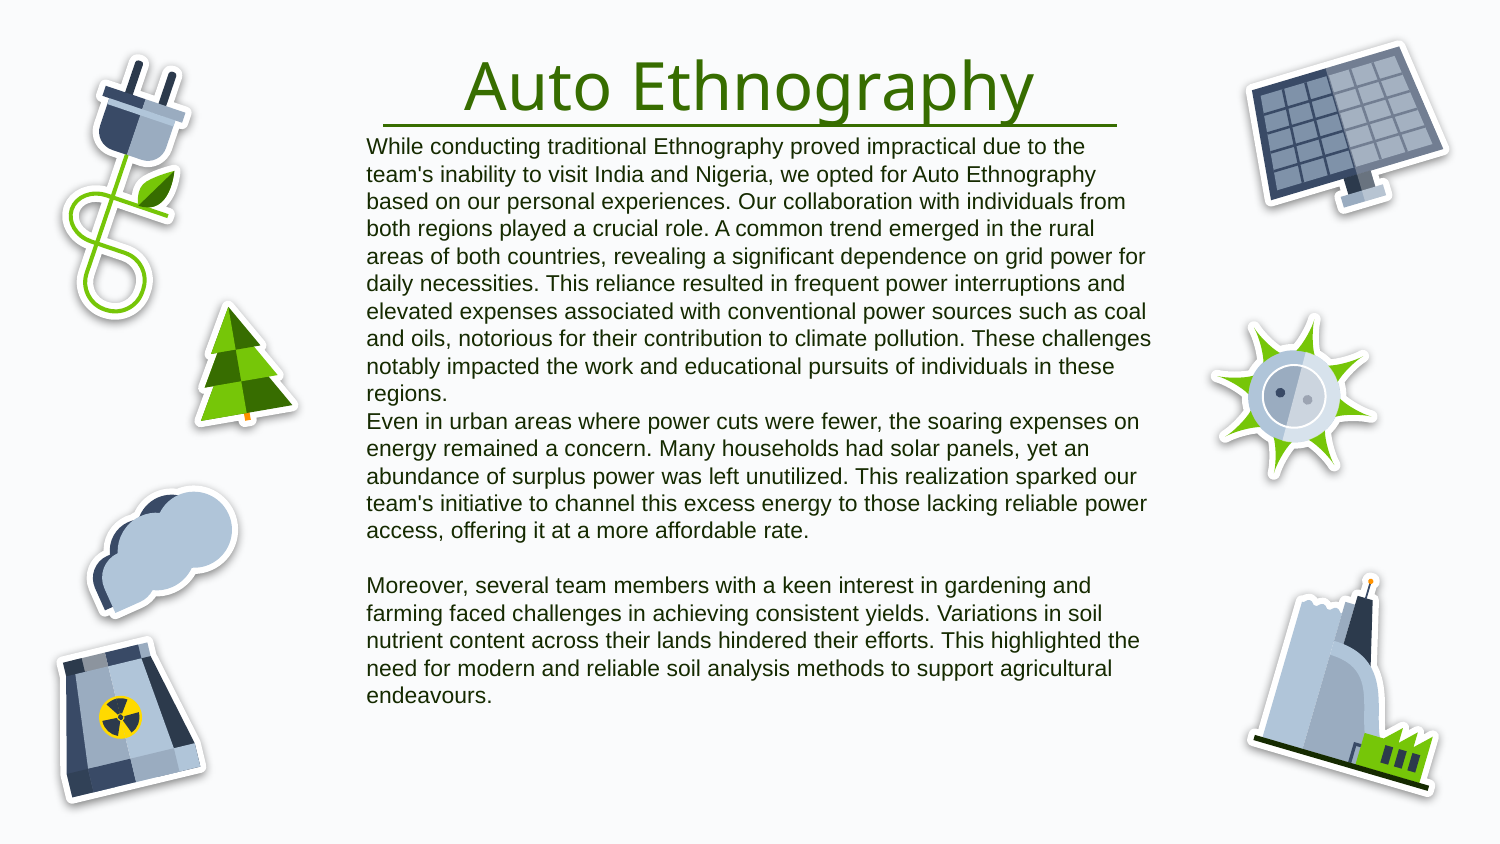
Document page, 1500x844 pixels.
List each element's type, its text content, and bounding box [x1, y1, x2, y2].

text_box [54, 650, 187, 785]
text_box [82, 500, 236, 590]
subtitle While conducting traditional Ethnography proved impractical due to the team's inability to visit India and Nigeria, we opted for Auto Ethnography based on our personal experiences. Our collaboration with individuals from both regions played a crucial role. A common trend emerged in the rural areas of both countries, revealing a significant dependence on grid power for daily necessities. This reliance resulted in frequent power interruptions and elevated expenses associated with conventional power sources such as coal and oils, notorious for their contribution to climate pollution. These challenges notably impacted the work and educational pursuits of individuals in these regions. Even in urban areas where power cuts were fewer, the soaring expenses on energy remained a concern. Many households had solar panels, yet an abundance of surplus power was left unutilized. This realization sparked our team's initiative to channel this excess energy to those lacking reliable power access, offering it at a more affordable rate. Moreover, several team members with a keen interest in gardening and farming faced challenges in achieving consistent yields. Variations in soil nutrient content across their lands hindered their efforts. This highlighted the need for modern and reliable soil analysis methods to support agricultural endeavours. [328, 116, 1172, 368]
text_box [1275, 580, 1458, 770]
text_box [1255, 65, 1436, 205]
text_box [73, 62, 179, 313]
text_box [1214, 316, 1375, 477]
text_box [191, 305, 285, 422]
title Auto Ethnography [328, 33, 1172, 116]
